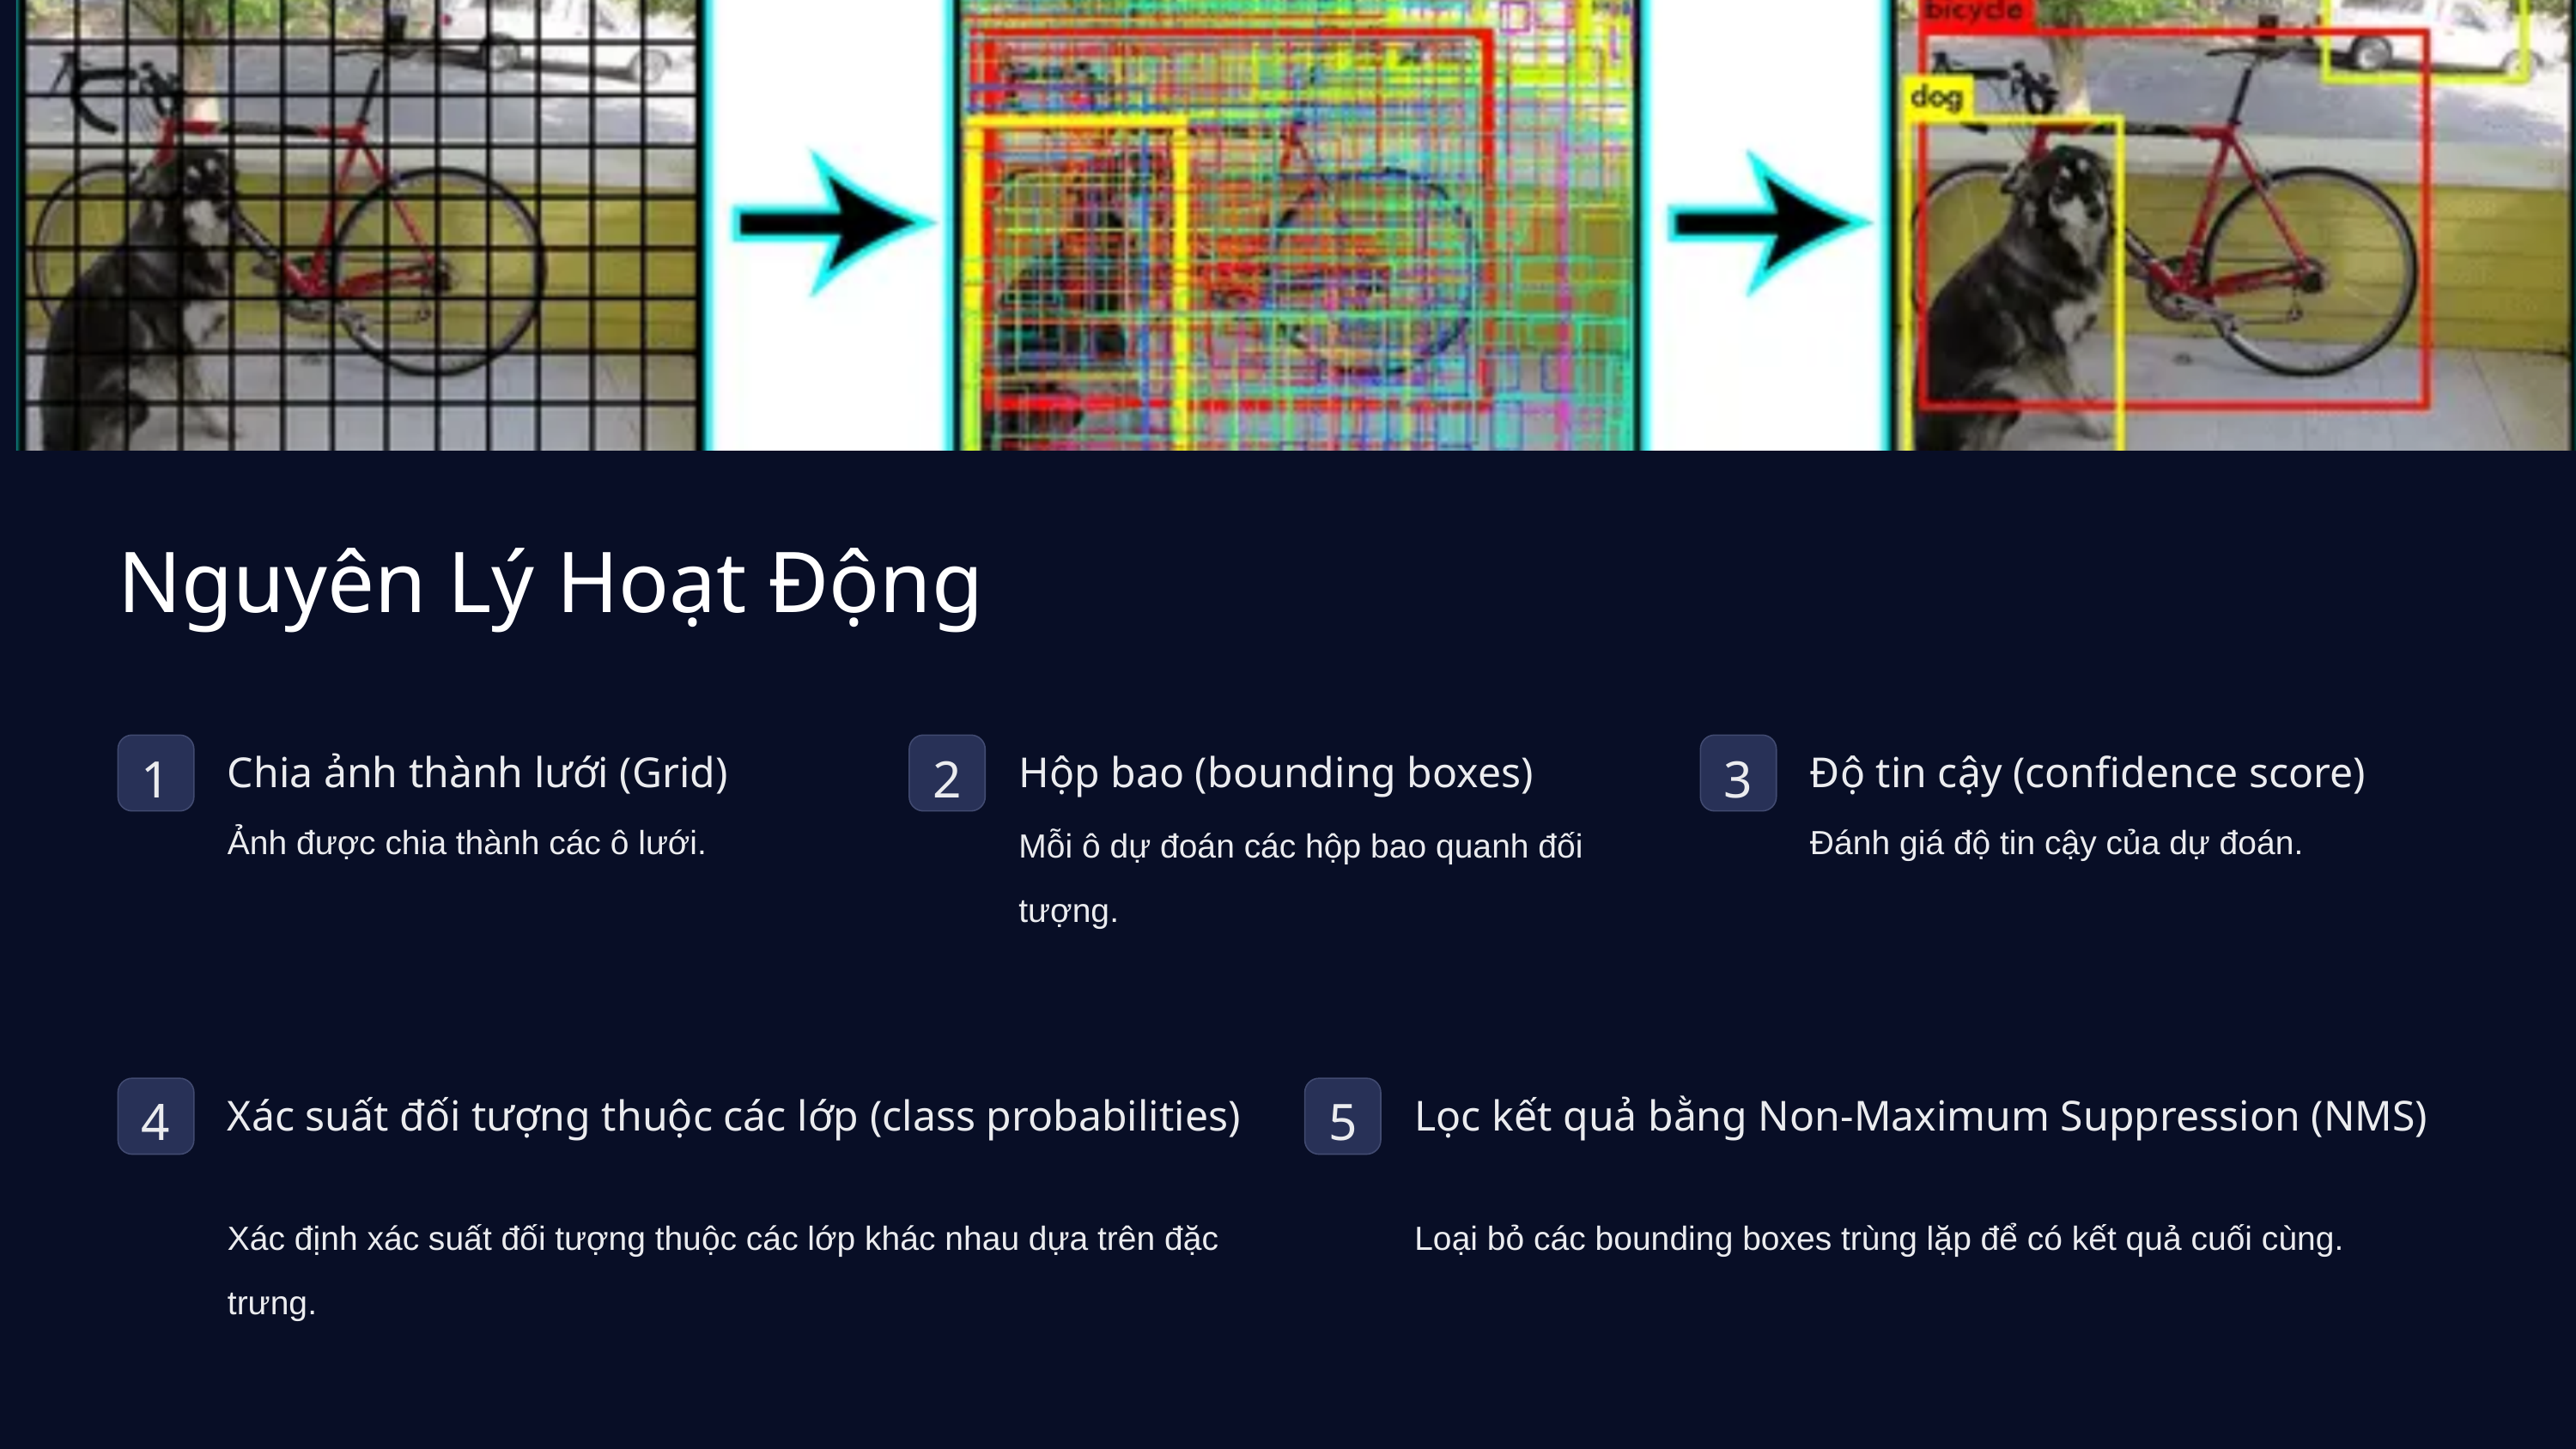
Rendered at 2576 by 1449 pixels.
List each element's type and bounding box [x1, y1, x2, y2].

text_box [227, 732, 750, 788]
text_box [1413, 1076, 2458, 1185]
text_box [908, 734, 987, 812]
text_box [130, 741, 182, 805]
text_box [1018, 800, 1668, 954]
text_box [15, 0, 2576, 451]
text_box [227, 797, 876, 1076]
text_box [1018, 732, 1544, 799]
text_box [1303, 1077, 1382, 1155]
text_box [1699, 734, 1777, 812]
text_box [921, 741, 973, 805]
text_box [117, 1077, 195, 1155]
text_box [1809, 732, 2389, 796]
text_box [227, 1192, 1272, 1313]
text_box [1809, 797, 2458, 863]
text_box [1712, 741, 1765, 805]
text_box [117, 734, 195, 812]
text_box [0, 0, 2576, 1449]
text_box [1413, 1192, 2458, 1258]
text_box [1316, 1084, 1369, 1149]
text_box [118, 503, 998, 647]
text_box [227, 1076, 1272, 1185]
text_box [130, 1084, 182, 1149]
